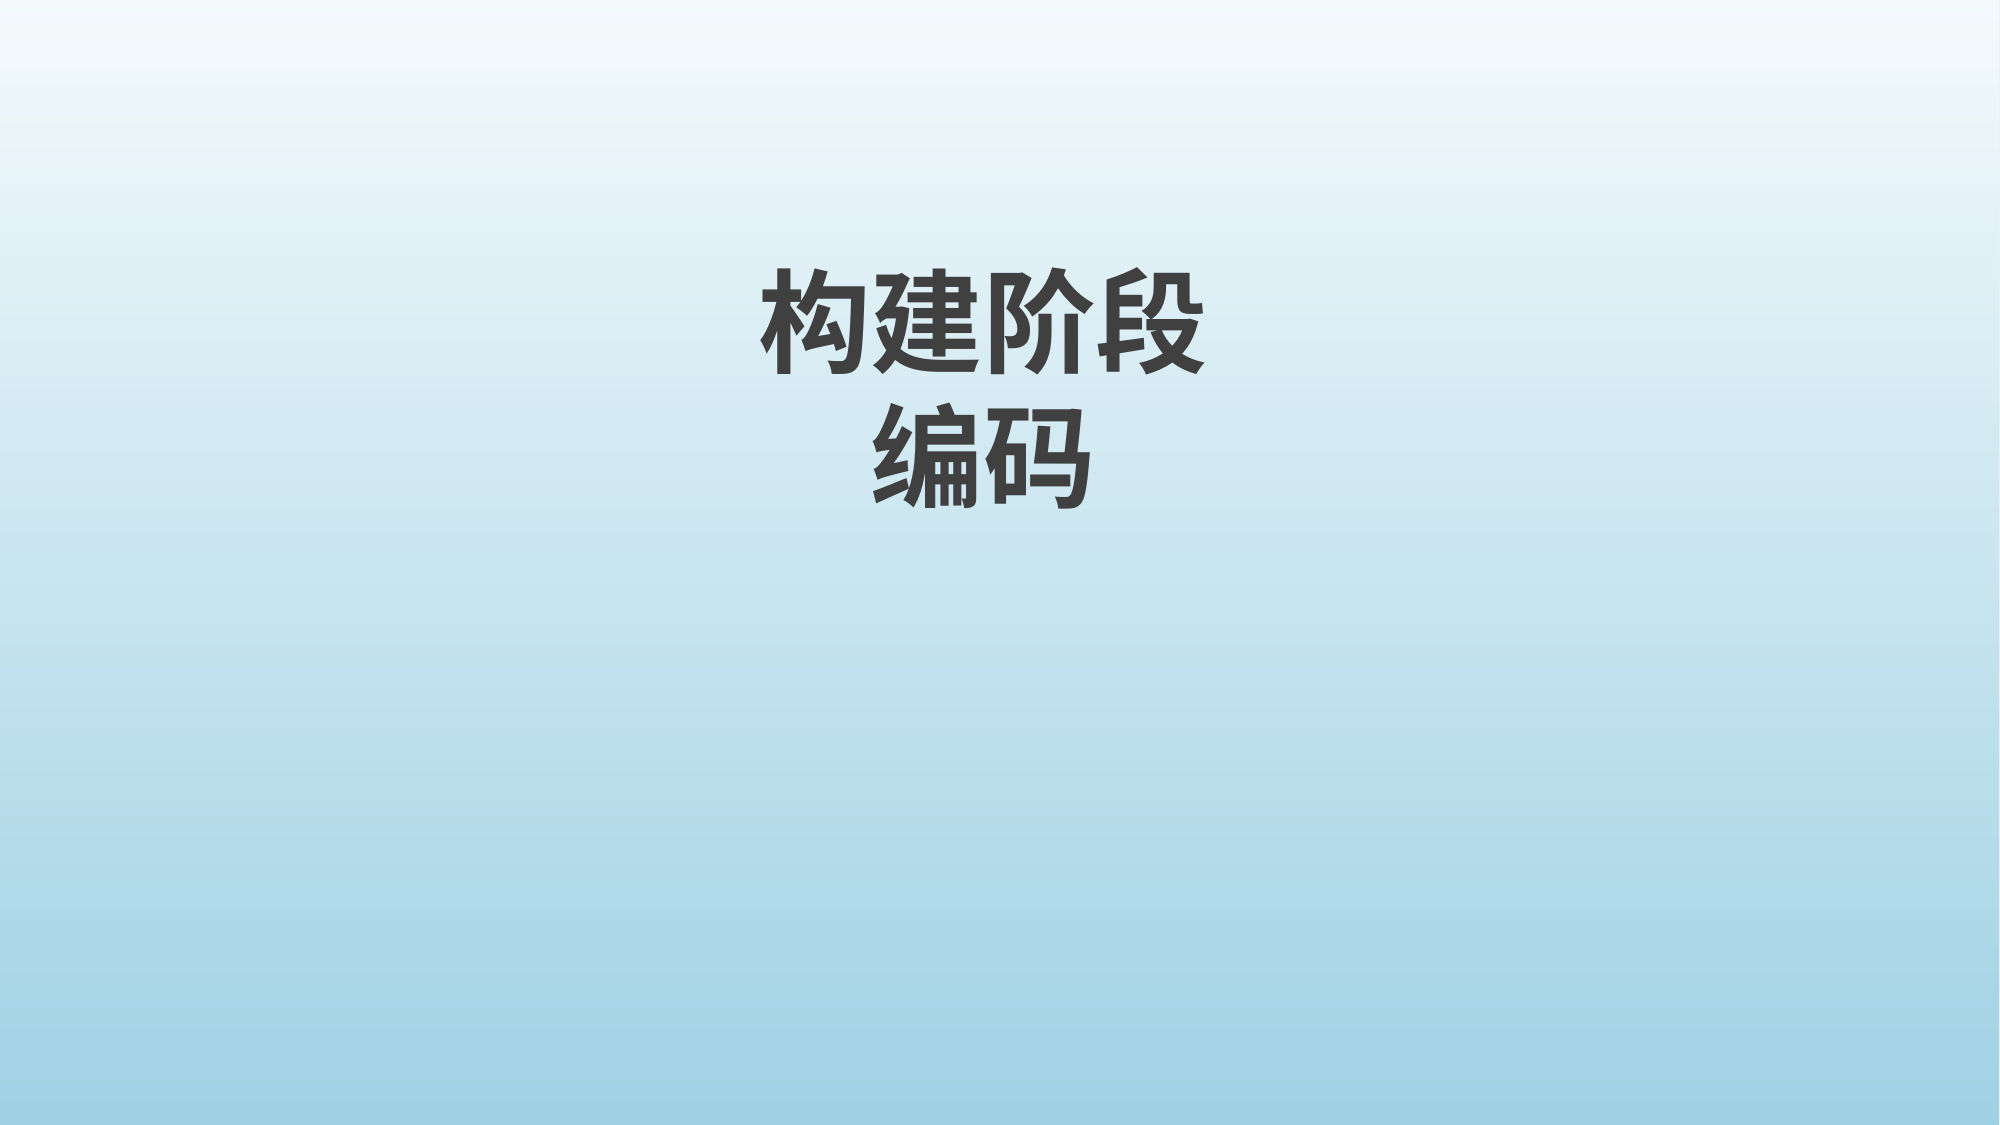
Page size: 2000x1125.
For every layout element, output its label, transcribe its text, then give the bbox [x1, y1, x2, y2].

text_box 构建阶段 编码 [743, 244, 1224, 530]
